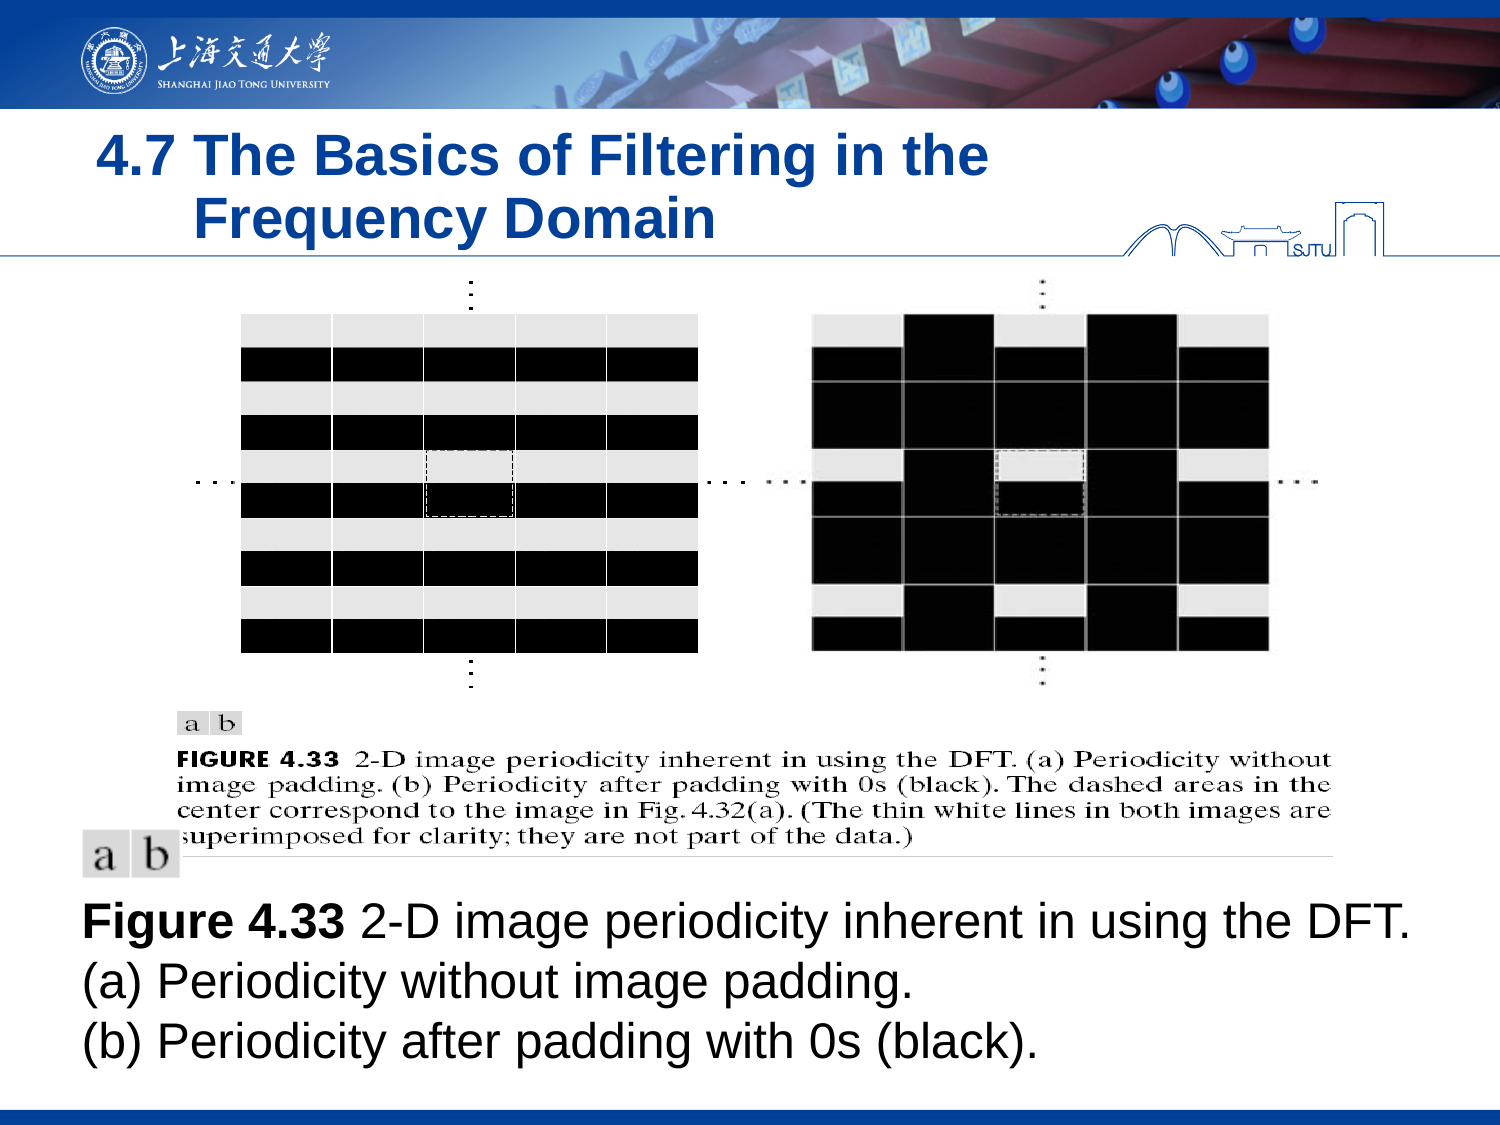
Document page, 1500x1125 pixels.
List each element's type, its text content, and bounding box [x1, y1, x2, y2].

picture [0, 18, 1500, 109]
title 4.7 The Basics of Filtering in the Frequency Domain [81, 122, 1455, 254]
text_box Figure 4.33 2-D image periodicity inherent in using the DFT. Periodicity without image padding. Periodicity after padding with 0s (black). [66, 881, 1436, 1077]
picture [82, 273, 1346, 882]
